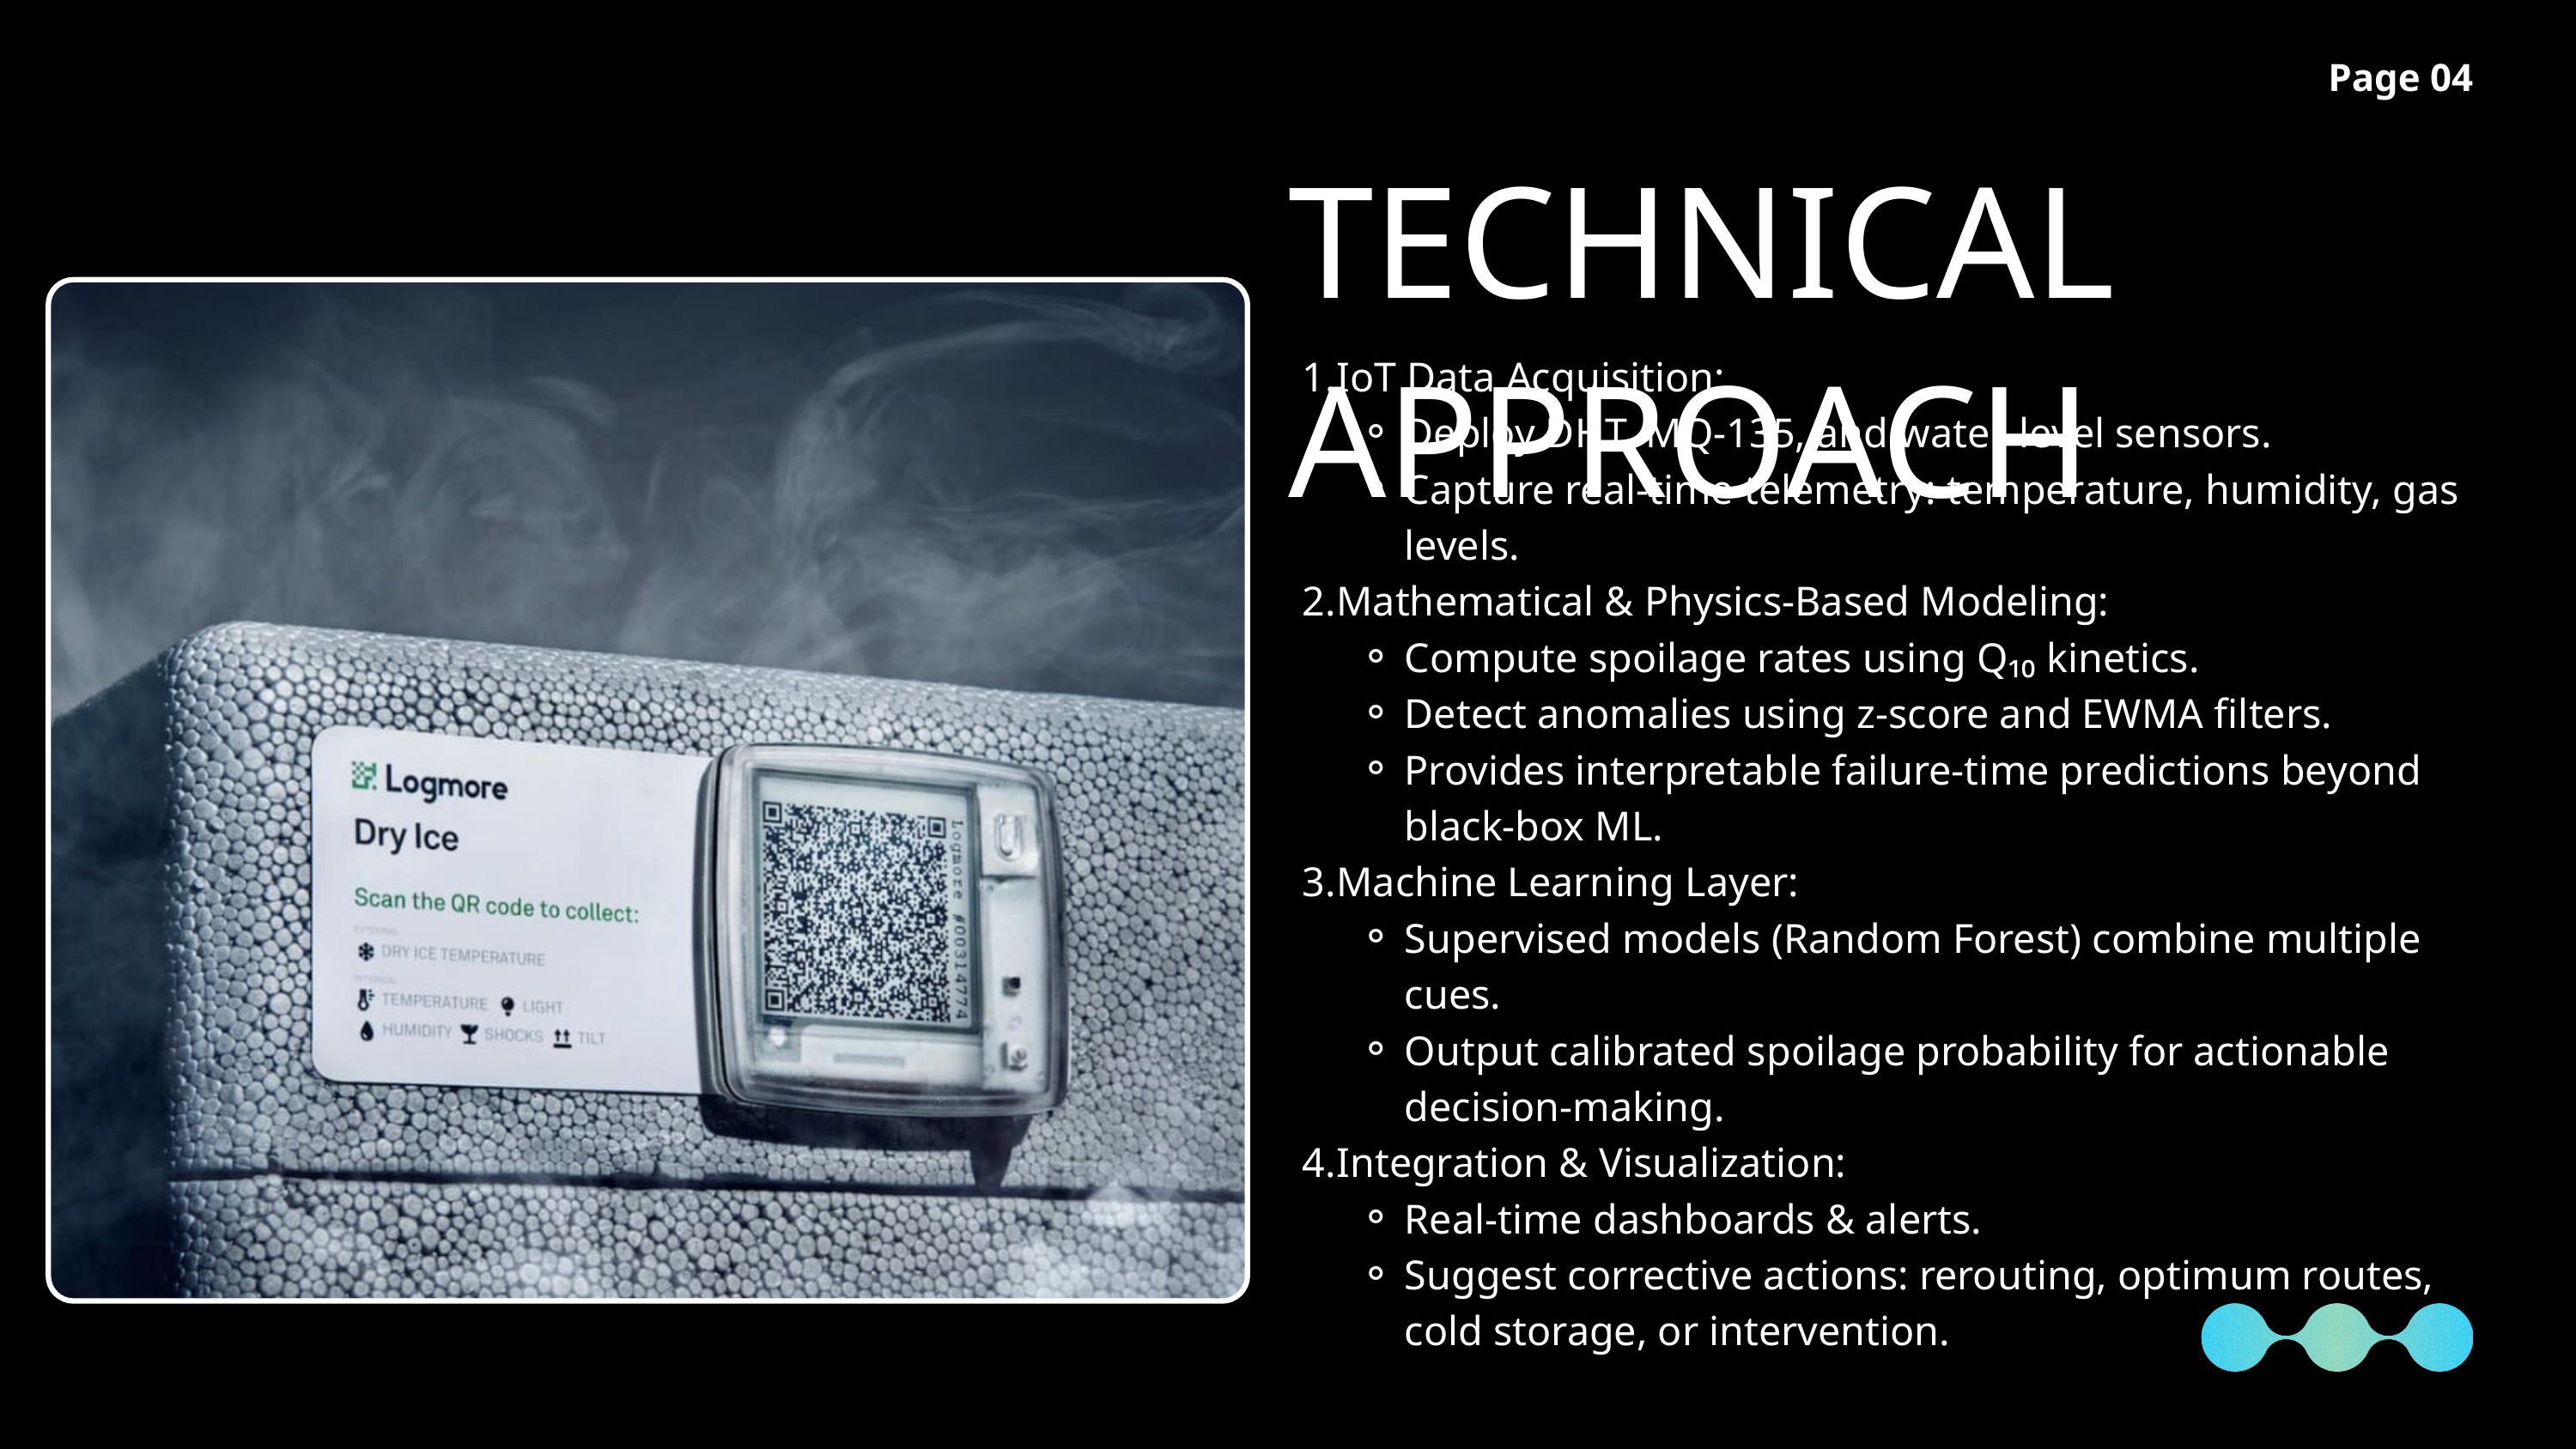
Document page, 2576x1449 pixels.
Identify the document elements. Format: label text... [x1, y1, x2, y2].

text_box Page 04 [2285, 45, 2474, 99]
text_box TECHNICAL APPROACH [1288, 129, 2517, 343]
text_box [48, 279, 1248, 1301]
text_box IoT Data Acquisition: Deploy DHT, MQ-135, and water-level sensors. Capture real-time telemetry: temperature, humidity, gas levels. Mathematical & Physics-Based Modeling: Compute spoilage rates using Q₁₀ kinetics. Detect anomalies using z-score and EWMA filters. Provides interpretable failure-time predictions beyond black-box ML. Machine Learning Layer: Supervised models (Random Forest) combine multiple cues. Output calibrated spoilage probability for actionable decision-making. Integration & Visualization: Real-time dashboards & alerts. Suggest corrective actions: rerouting, optimum routes, cold storage, or intervention. [1268, 343, 2521, 1408]
